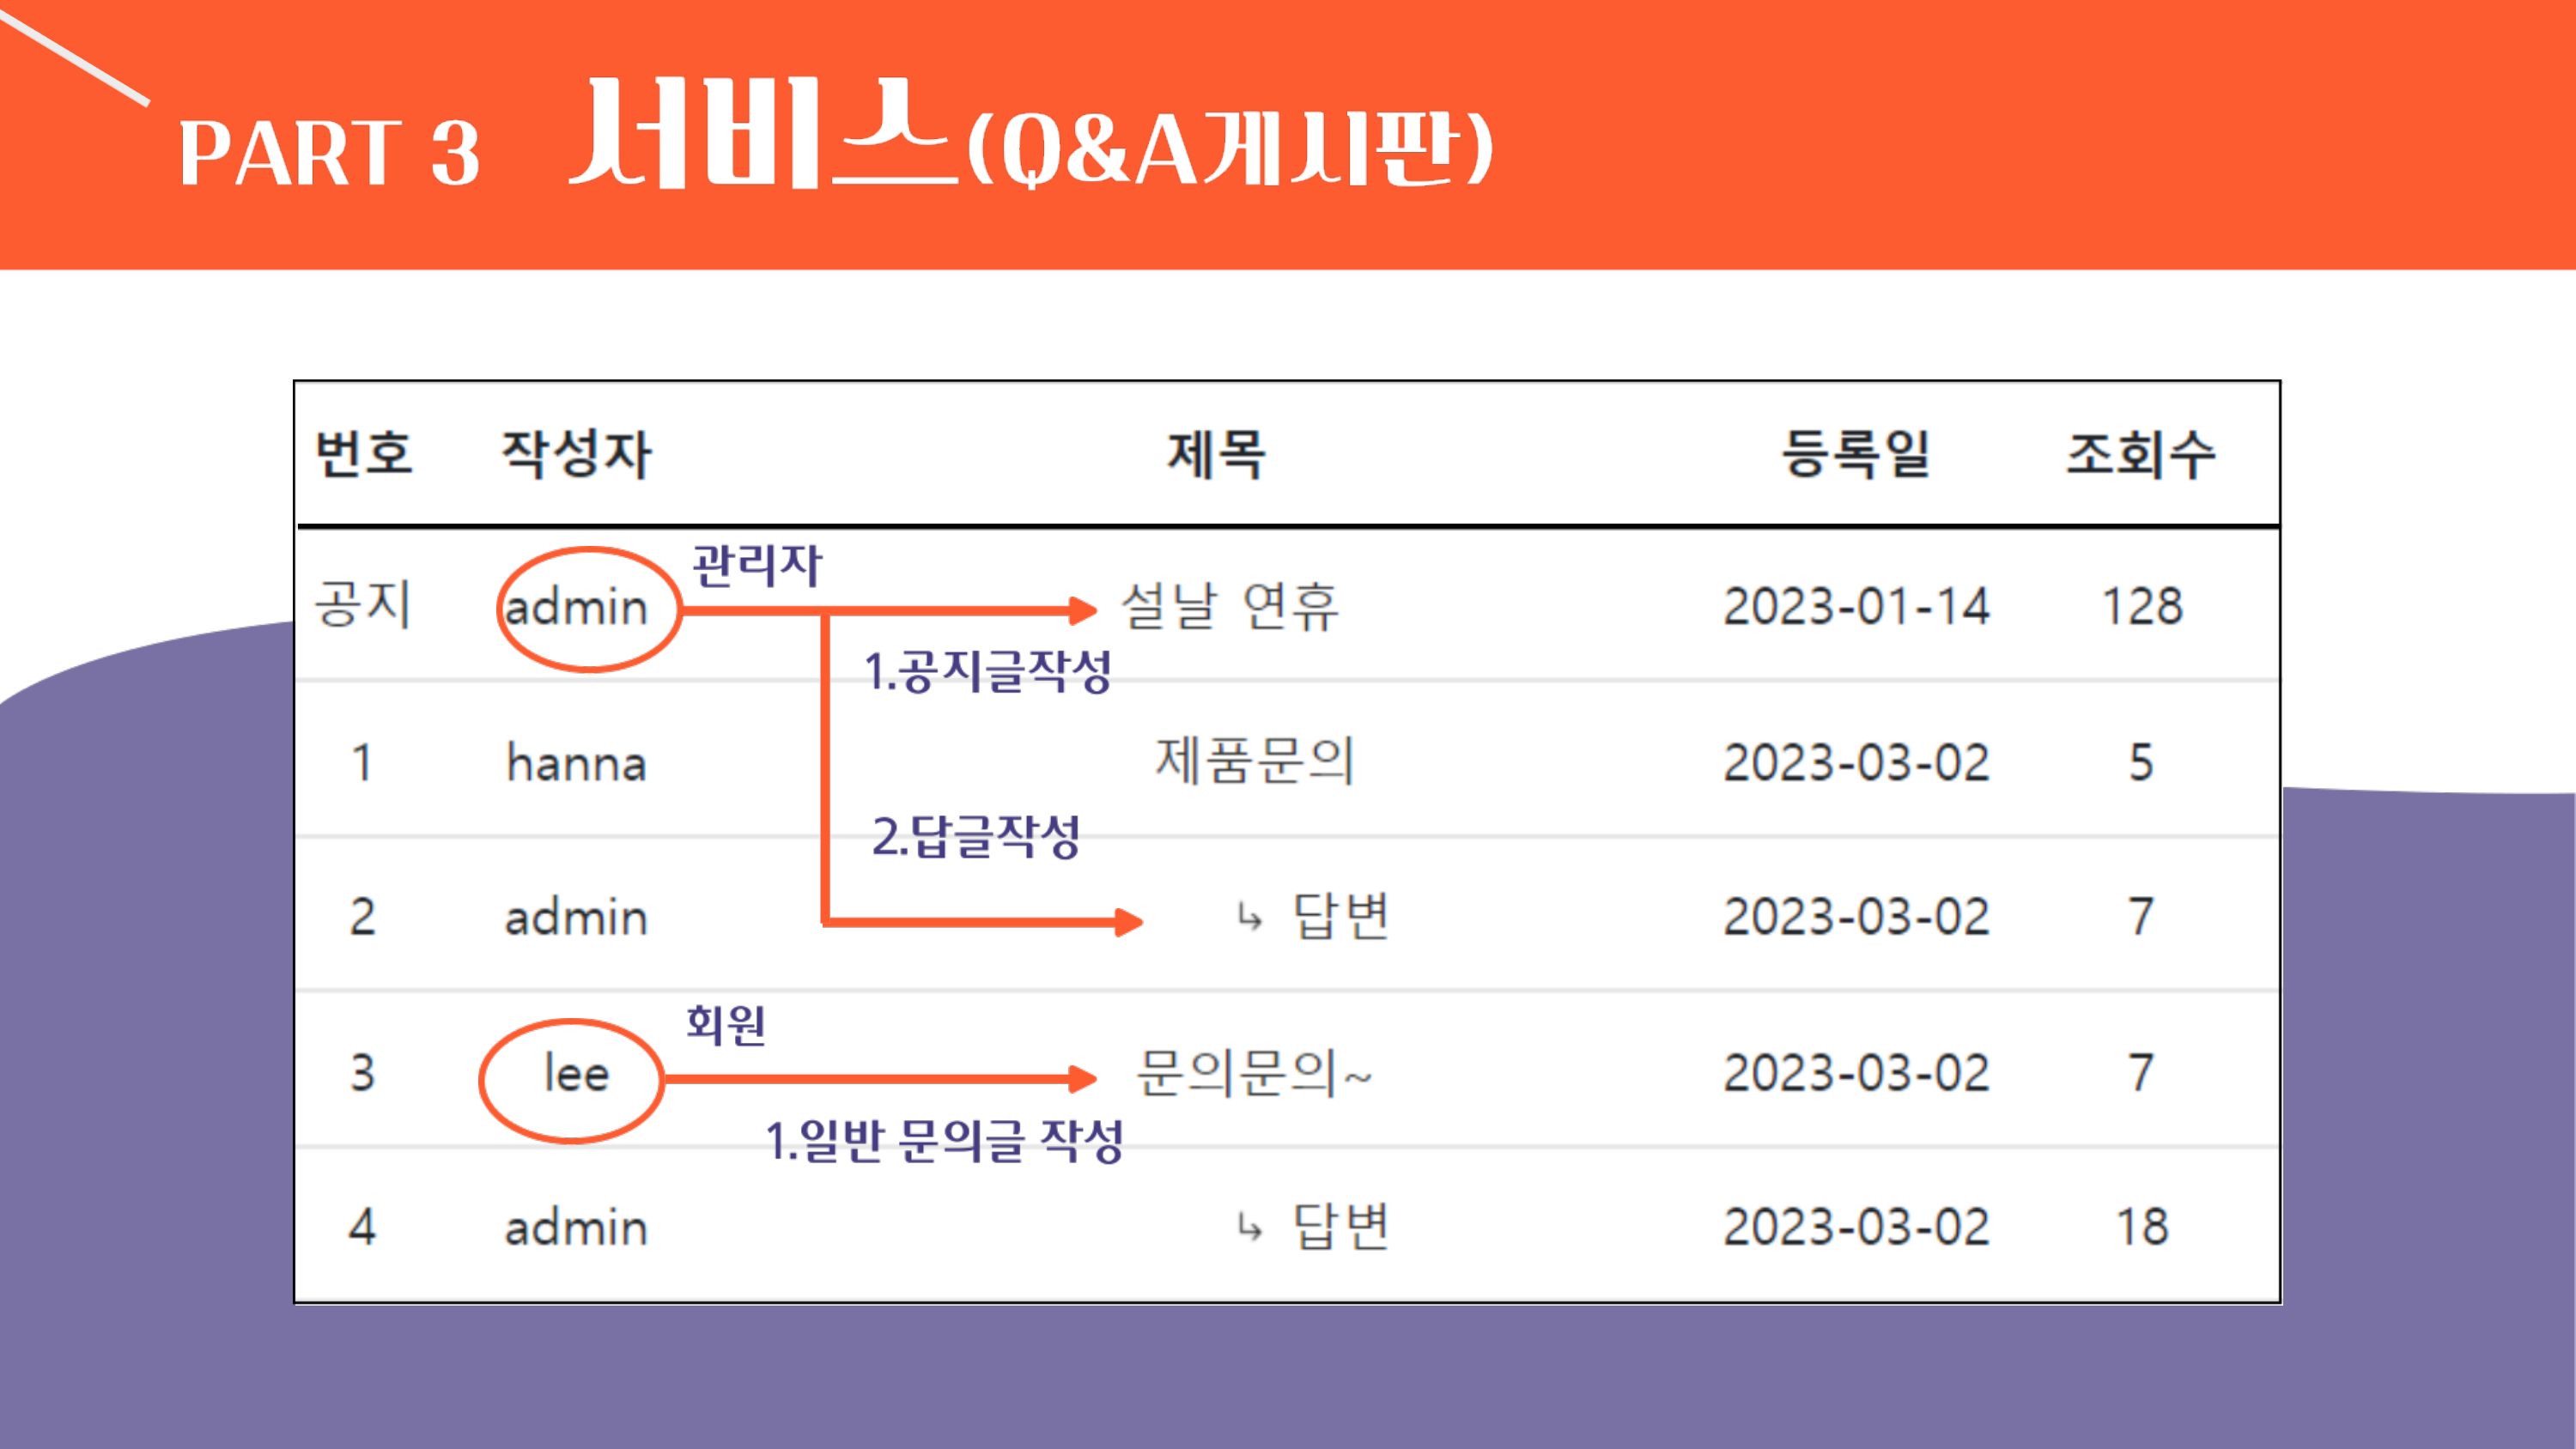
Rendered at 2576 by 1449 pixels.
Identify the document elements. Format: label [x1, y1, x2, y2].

text_box [293, 379, 2283, 1307]
picture [118, 8, 1575, 258]
text_box [0, 610, 2576, 1449]
text_box [0, 0, 2576, 271]
text_box [0, 53, 162, 64]
